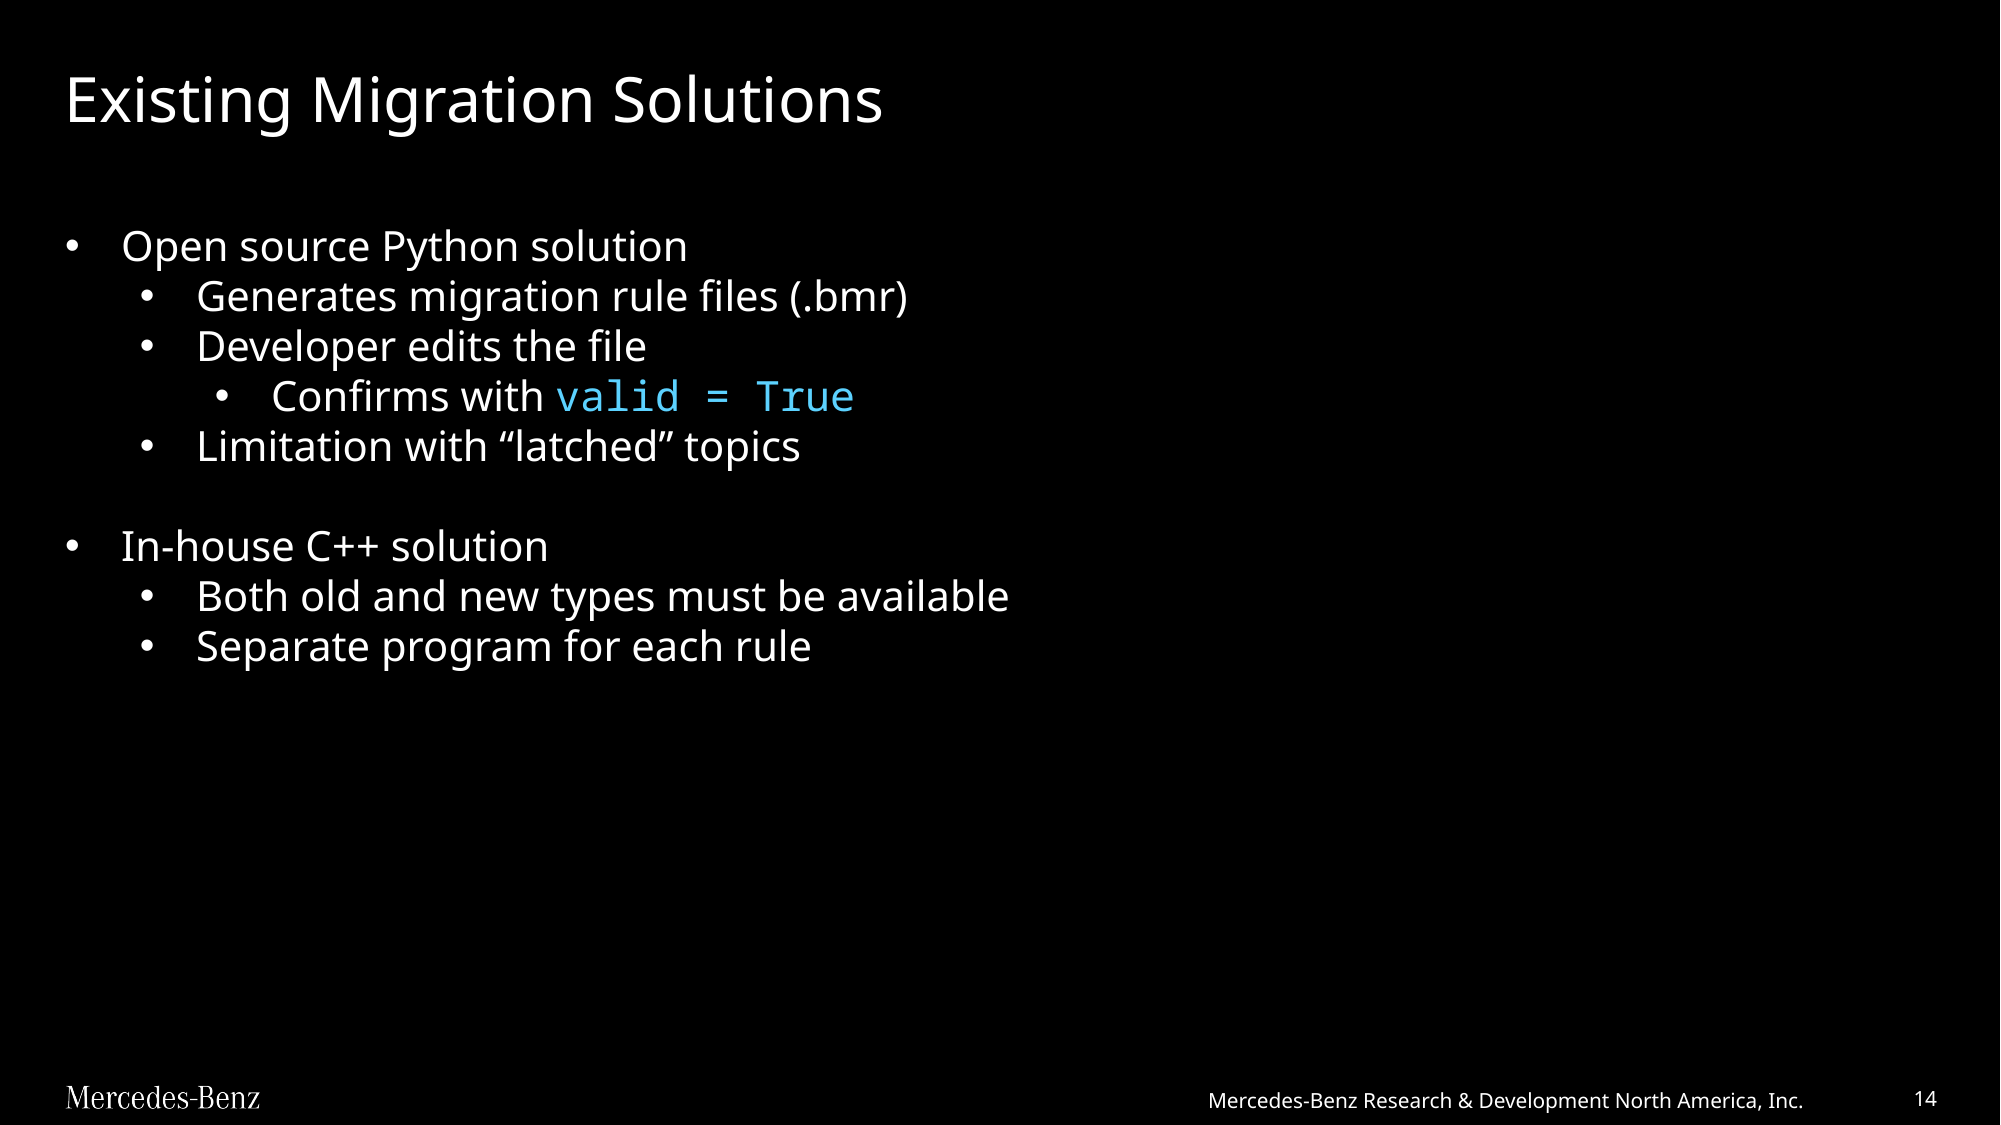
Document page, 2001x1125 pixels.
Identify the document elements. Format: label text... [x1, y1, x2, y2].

footer Mercedes-Benz Research & Development North America, Inc. [516, 1074, 1804, 1125]
title Existing Migration Solutions [64, 60, 1936, 149]
text_box Open source Python solution Generates migration rule files (.bmr) Developer edits the file Confirms with valid = True Limitation with “latched” topics In-house C++ solution Both old and new types must be available Separate program for each rule [64, 219, 1825, 835]
slide_number 14 [1883, 1074, 1937, 1125]
